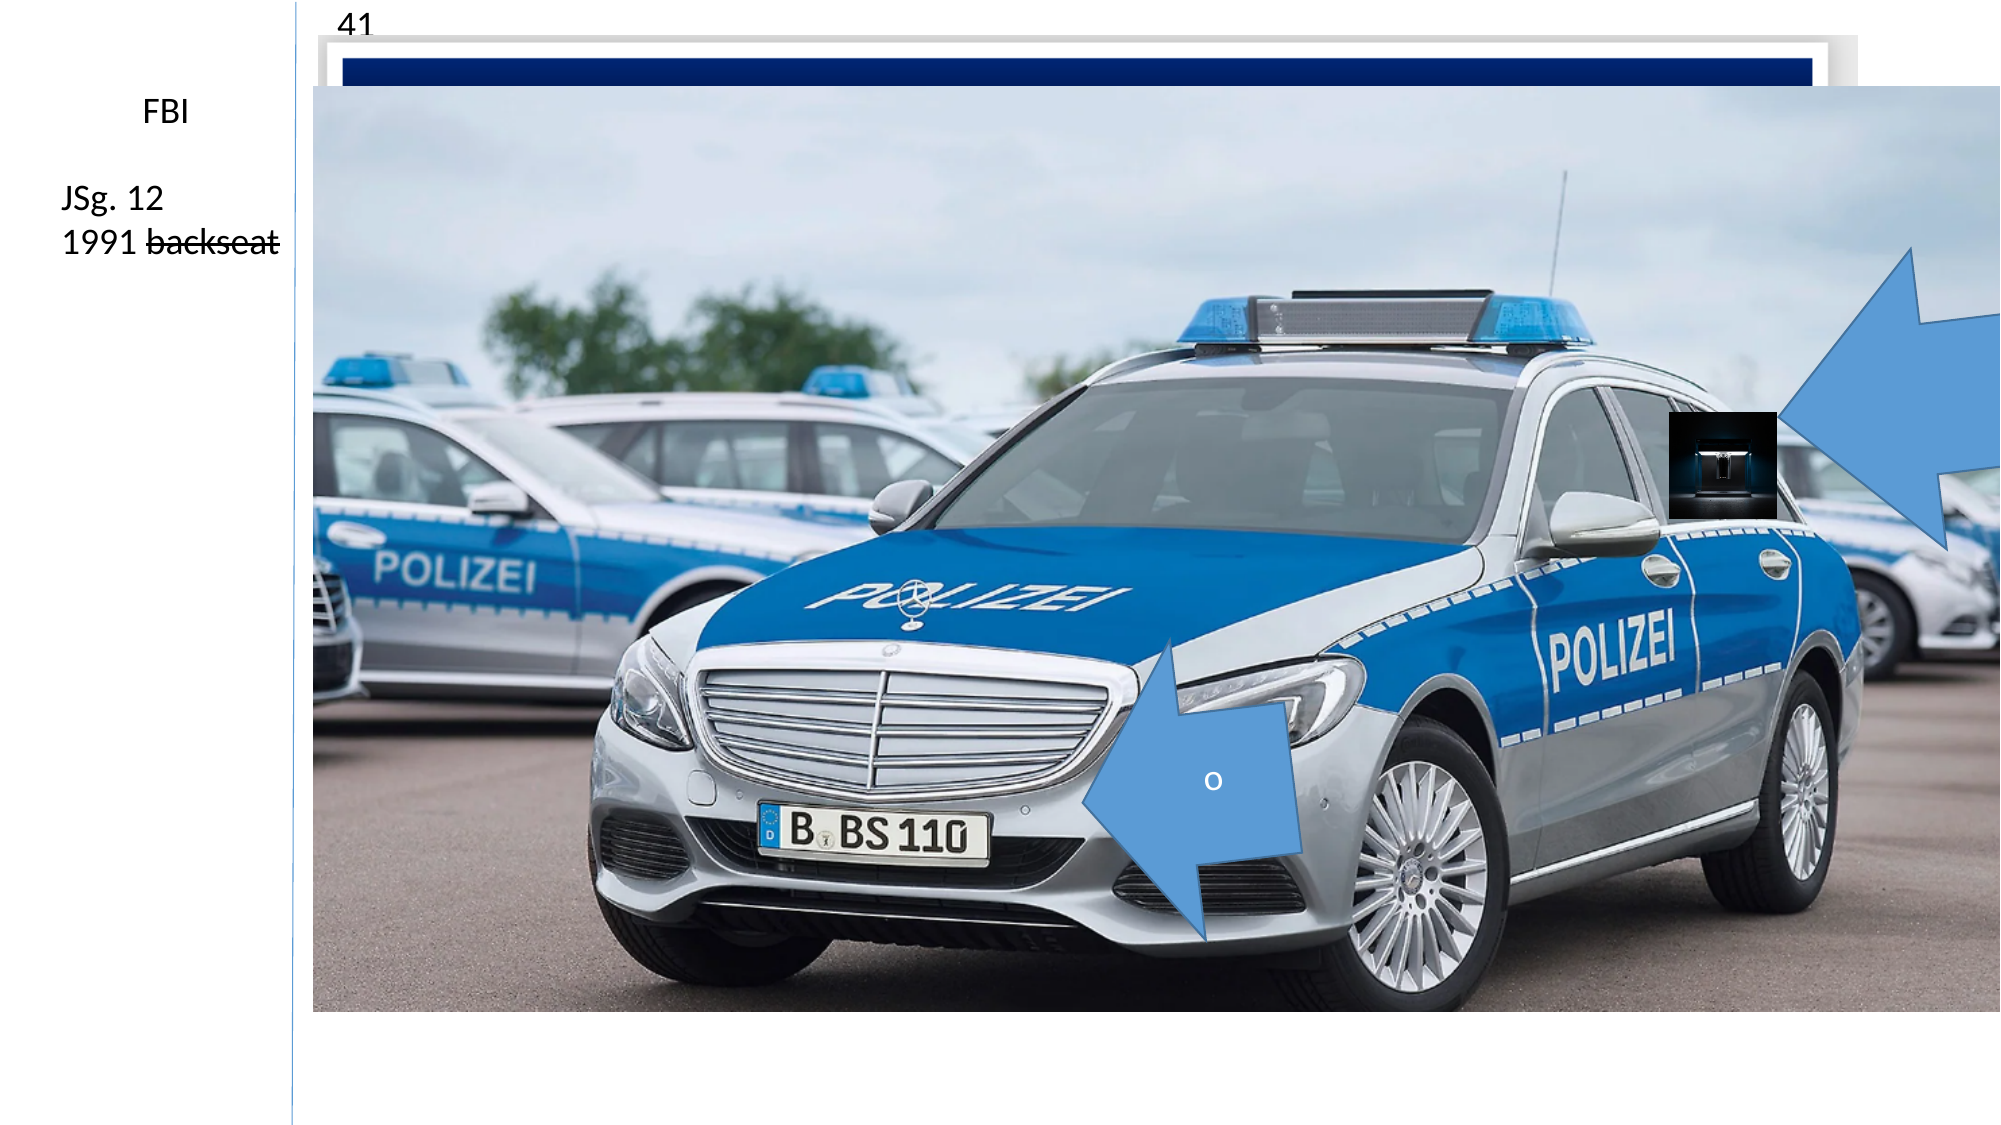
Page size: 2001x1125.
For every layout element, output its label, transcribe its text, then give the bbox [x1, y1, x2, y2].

text_box FBI [127, 78, 205, 139]
text_box 41 [322, 0, 390, 35]
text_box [292, 1, 296, 1125]
text_box JSg. 12 1991 backseat [46, 165, 292, 270]
picture [313, 35, 2000, 1012]
